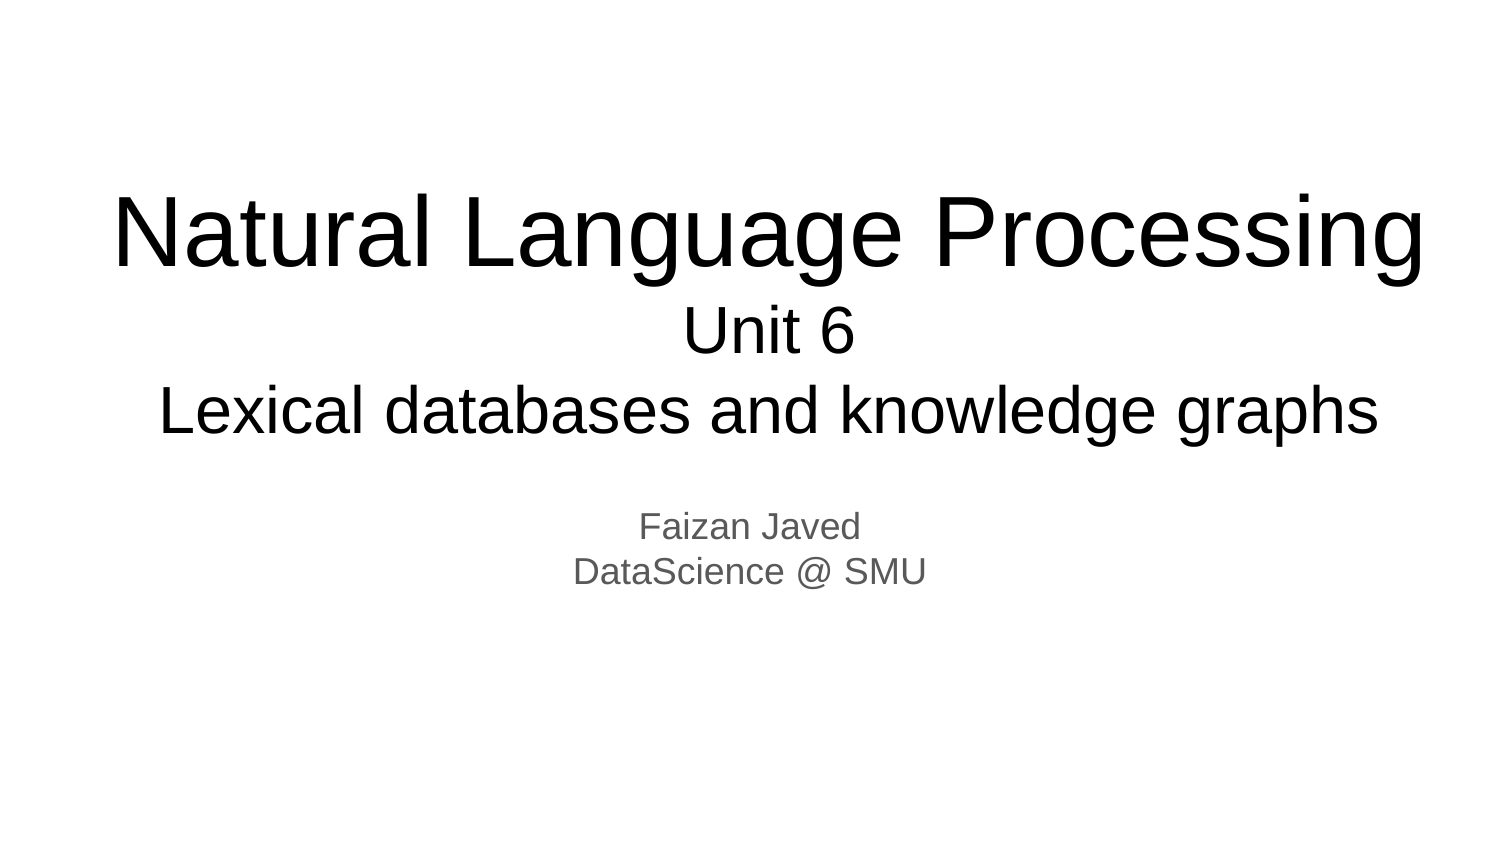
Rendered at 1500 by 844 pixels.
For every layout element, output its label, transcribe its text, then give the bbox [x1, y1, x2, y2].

subtitle Faizan Javed DataScience @ SMU [51, 486, 1449, 617]
title Natural Language Processing Unit 6 Lexical databases and knowledge graphs [70, 215, 1469, 552]
